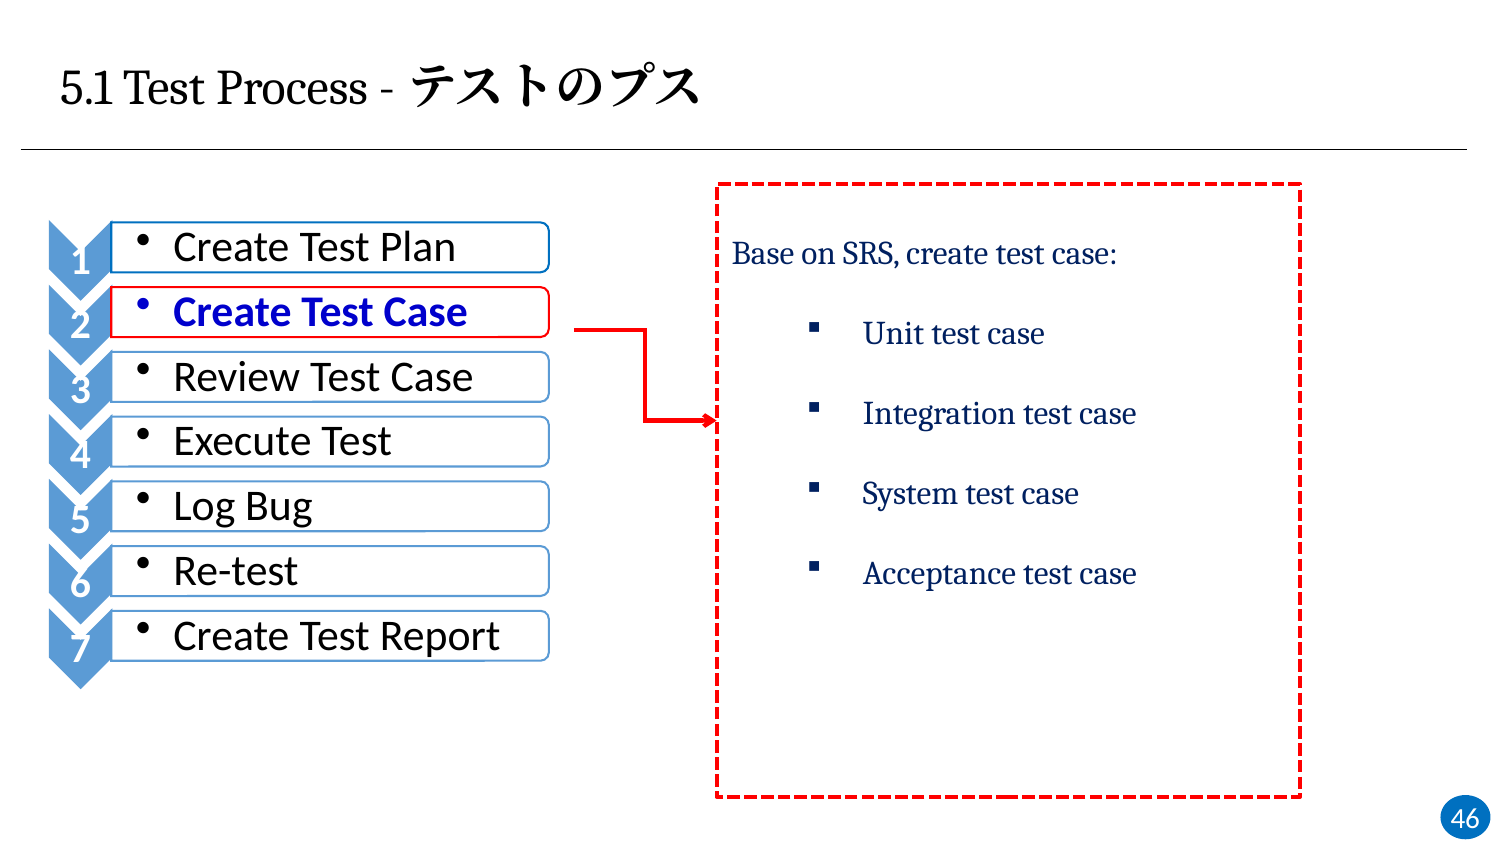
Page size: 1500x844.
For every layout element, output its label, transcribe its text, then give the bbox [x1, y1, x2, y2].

text_box 46 [1439, 794, 1492, 841]
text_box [49, 184, 1301, 797]
text_box 5.1 Test Process -テストのプス [45, 46, 1446, 149]
